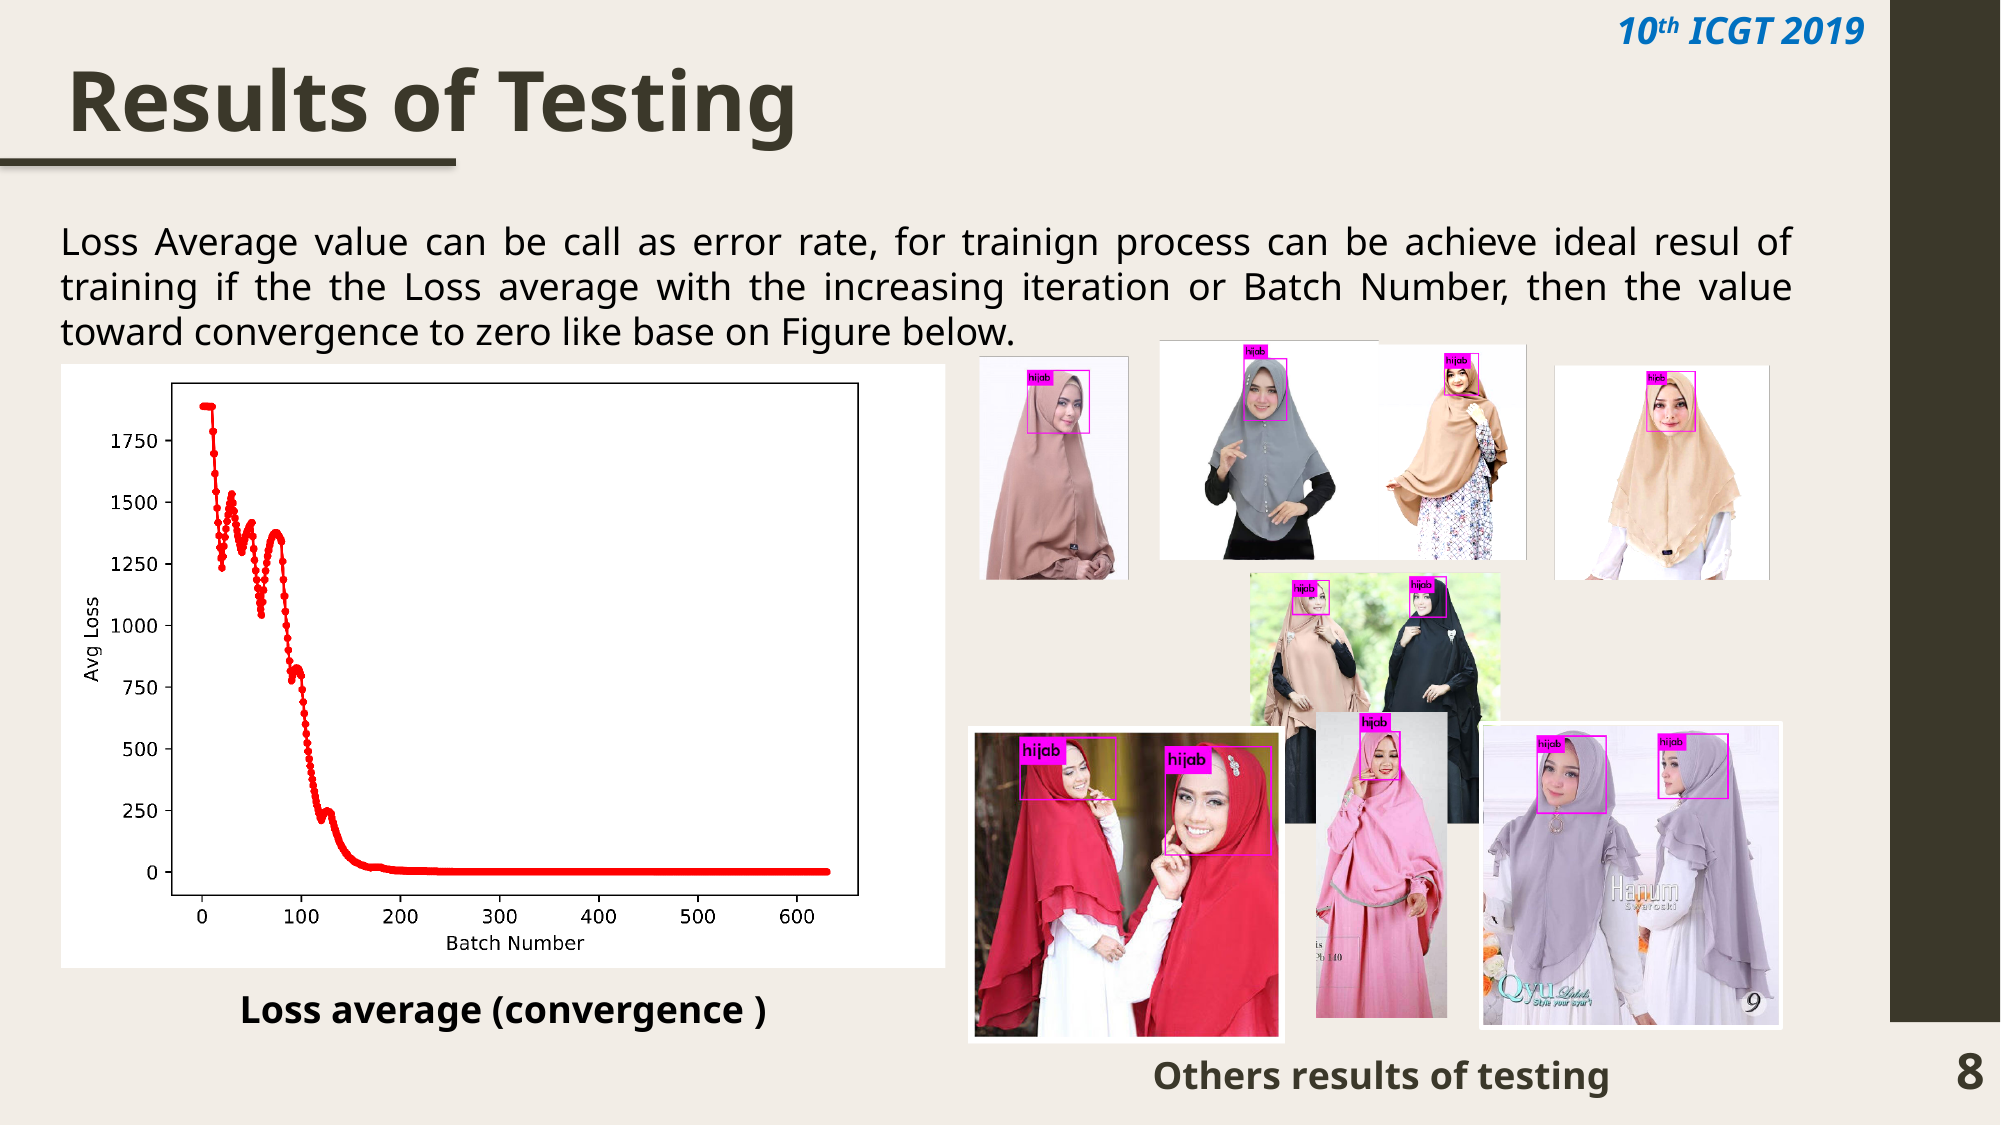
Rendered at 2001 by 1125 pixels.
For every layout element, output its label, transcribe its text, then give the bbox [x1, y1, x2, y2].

text_box [0, 0, 2000, 75]
picture [1539, 360, 1773, 589]
text_box 8 [1859, 1045, 2000, 1103]
text_box Loss average (convergence ) [224, 978, 792, 1039]
text_box Loss Average value can be call as error rate, for trainign process can be achieve ideal resul of training if the the Loss average with the increasing iteration or Batch Number, then the value toward convergence to zero like base on Figure below. [45, 210, 1808, 361]
picture [963, 352, 1132, 589]
text_box Results of Testing [51, 75, 1463, 156]
text_box Others results of testing [1137, 1045, 1626, 1105]
picture [60, 336, 1779, 1058]
text_box [0, 158, 457, 167]
